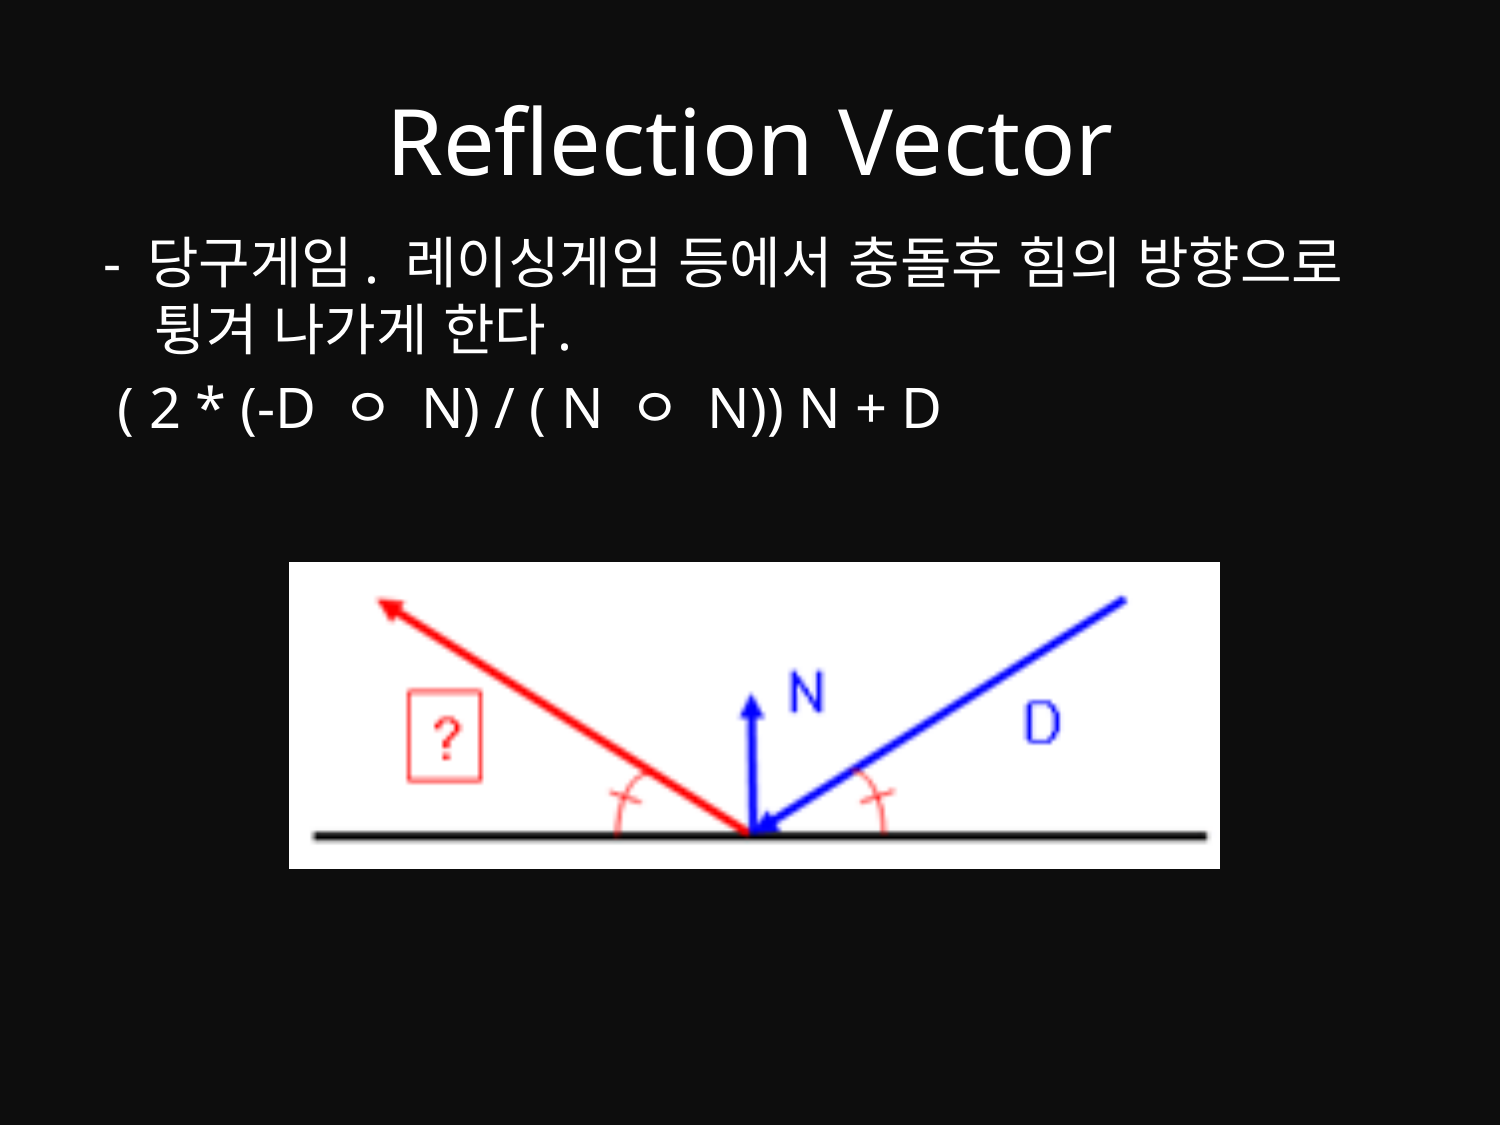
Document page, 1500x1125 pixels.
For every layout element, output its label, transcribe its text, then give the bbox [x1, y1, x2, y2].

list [288, 562, 1220, 869]
title Reflection Vector [75, 45, 1425, 233]
text_box - 당구게임. 레이싱게임 등에서 충돌후 힘의 방향으로 튕겨 나가게 한다. ( 2 * (-D ㅇ N) / ( N ㅇ N)) N + D [88, 219, 1439, 449]
